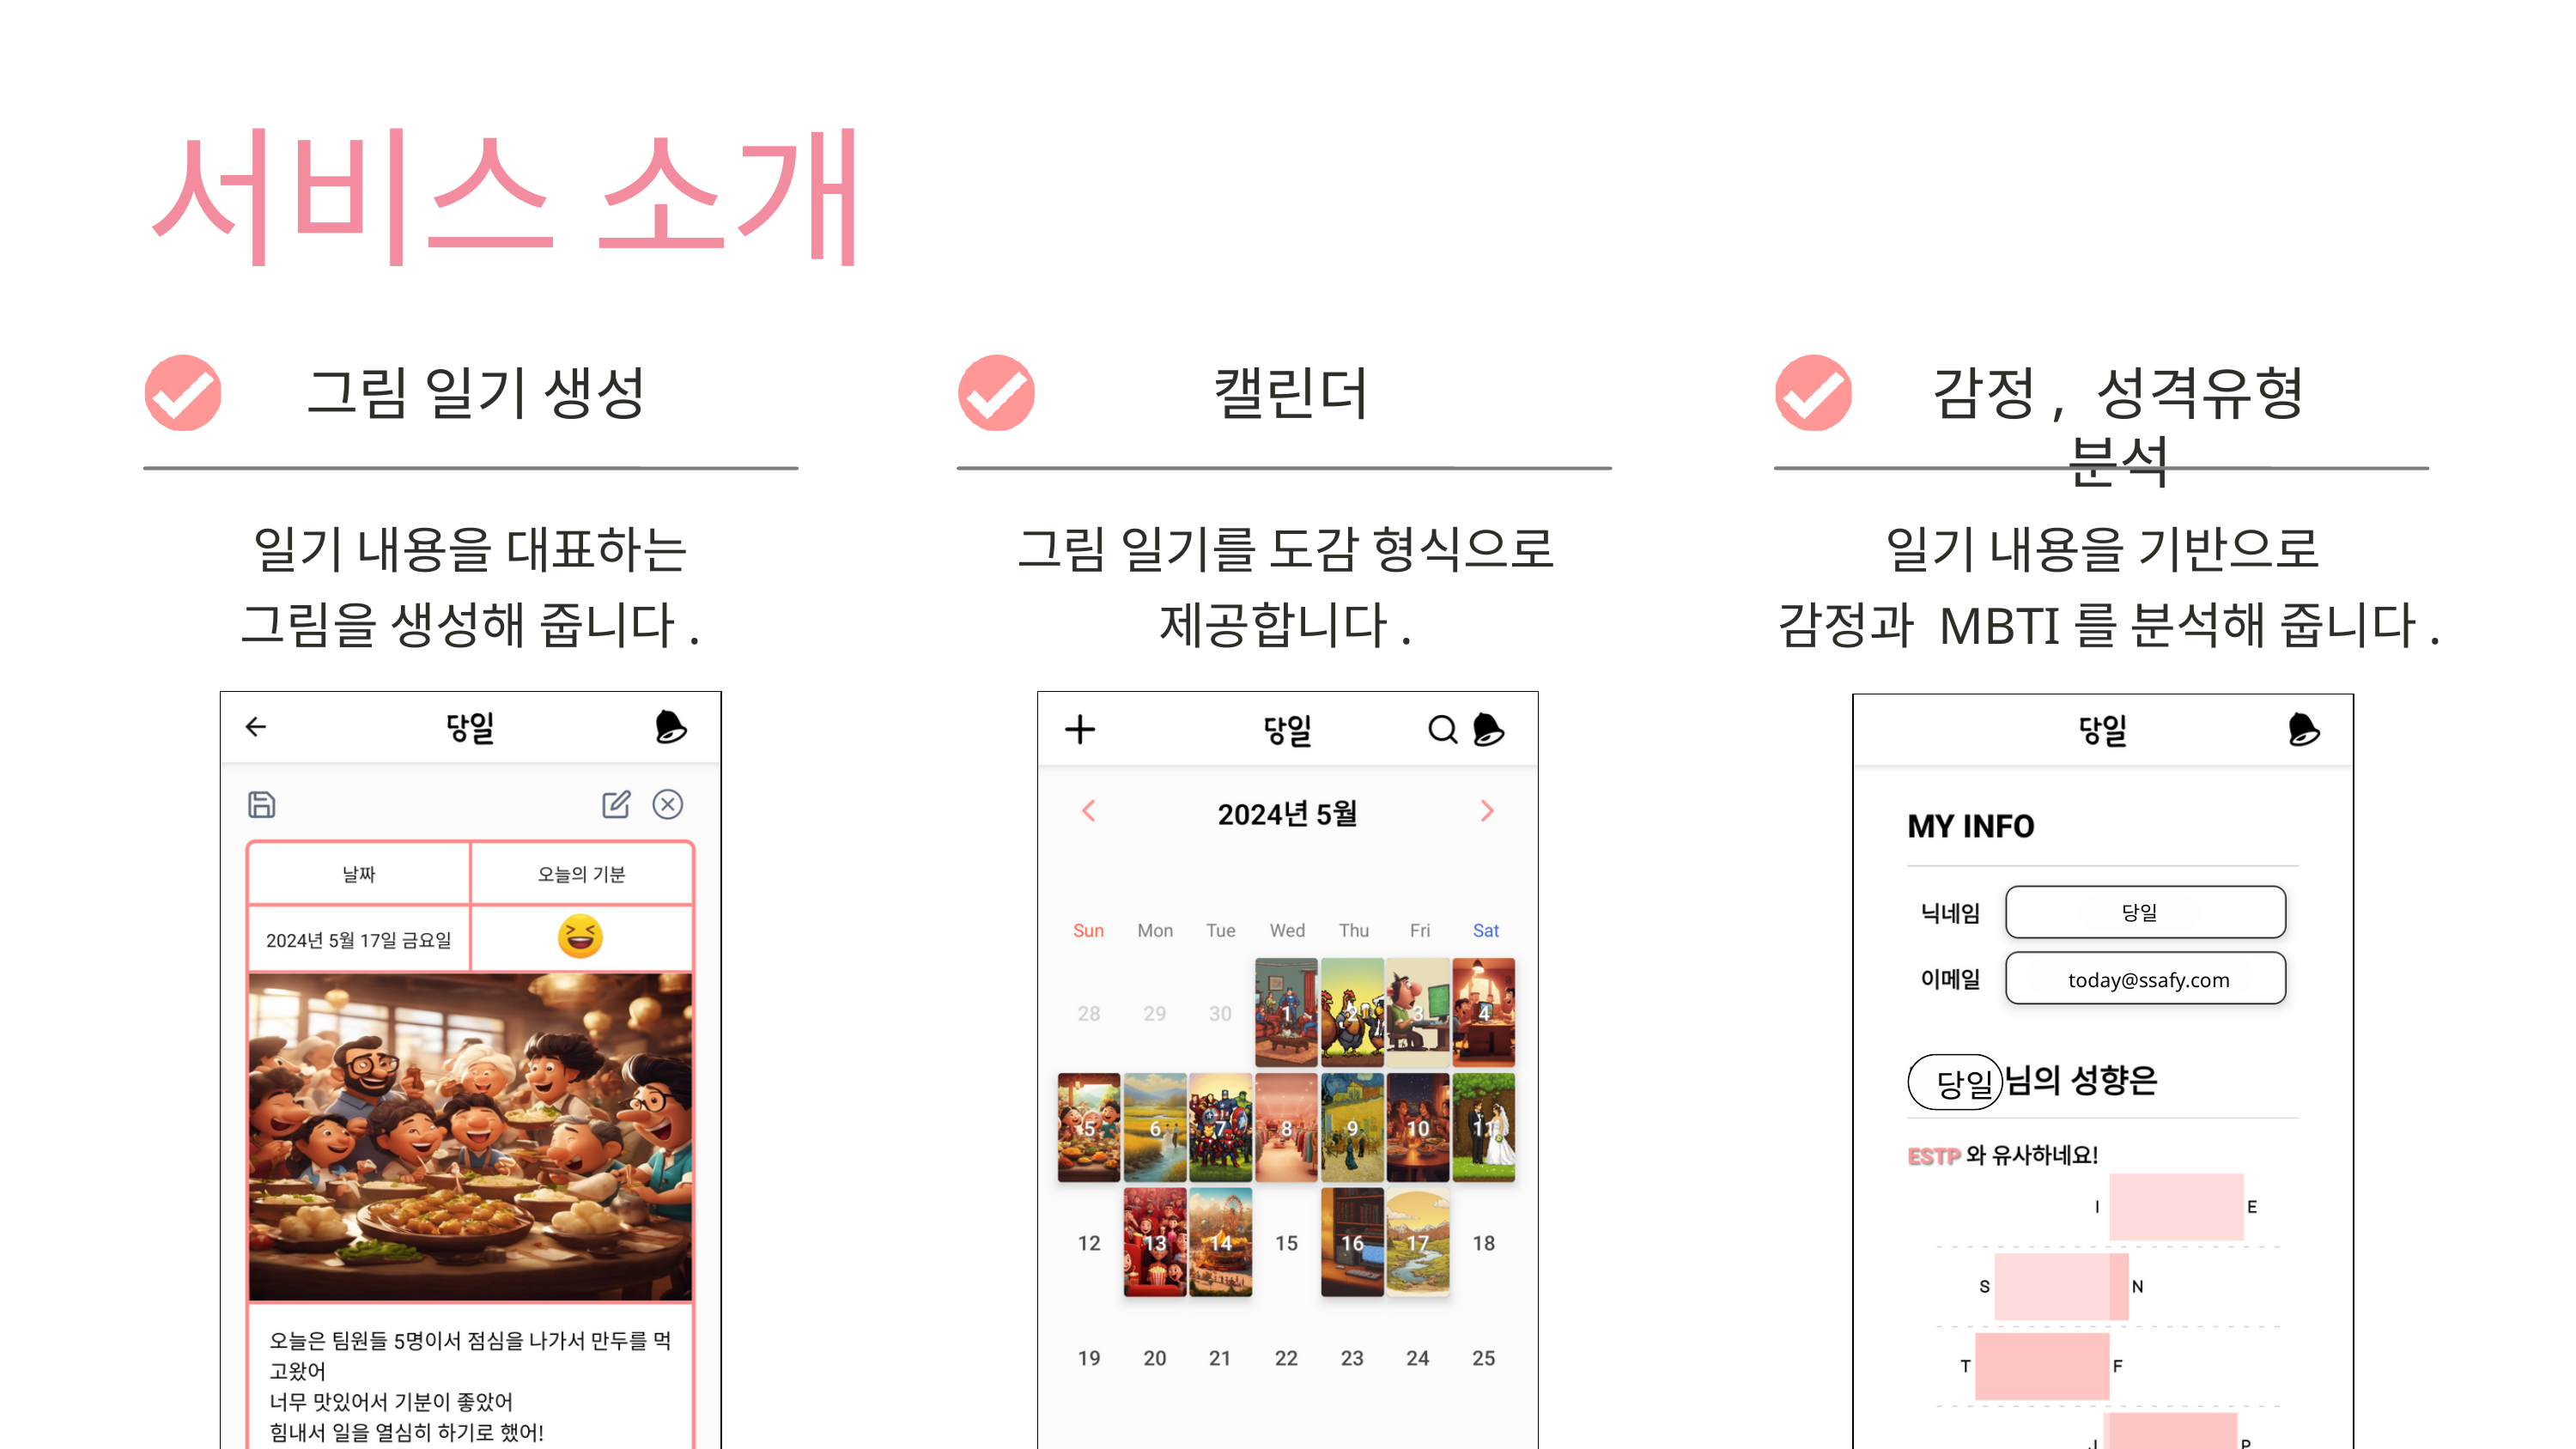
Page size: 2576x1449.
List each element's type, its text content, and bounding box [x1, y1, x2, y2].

text_box 서비스 소개 [144, 118, 2104, 286]
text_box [1852, 694, 2354, 1449]
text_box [144, 354, 798, 647]
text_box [1775, 354, 2432, 647]
text_box [220, 691, 722, 1449]
text_box [1037, 691, 1539, 1449]
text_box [957, 354, 1614, 647]
